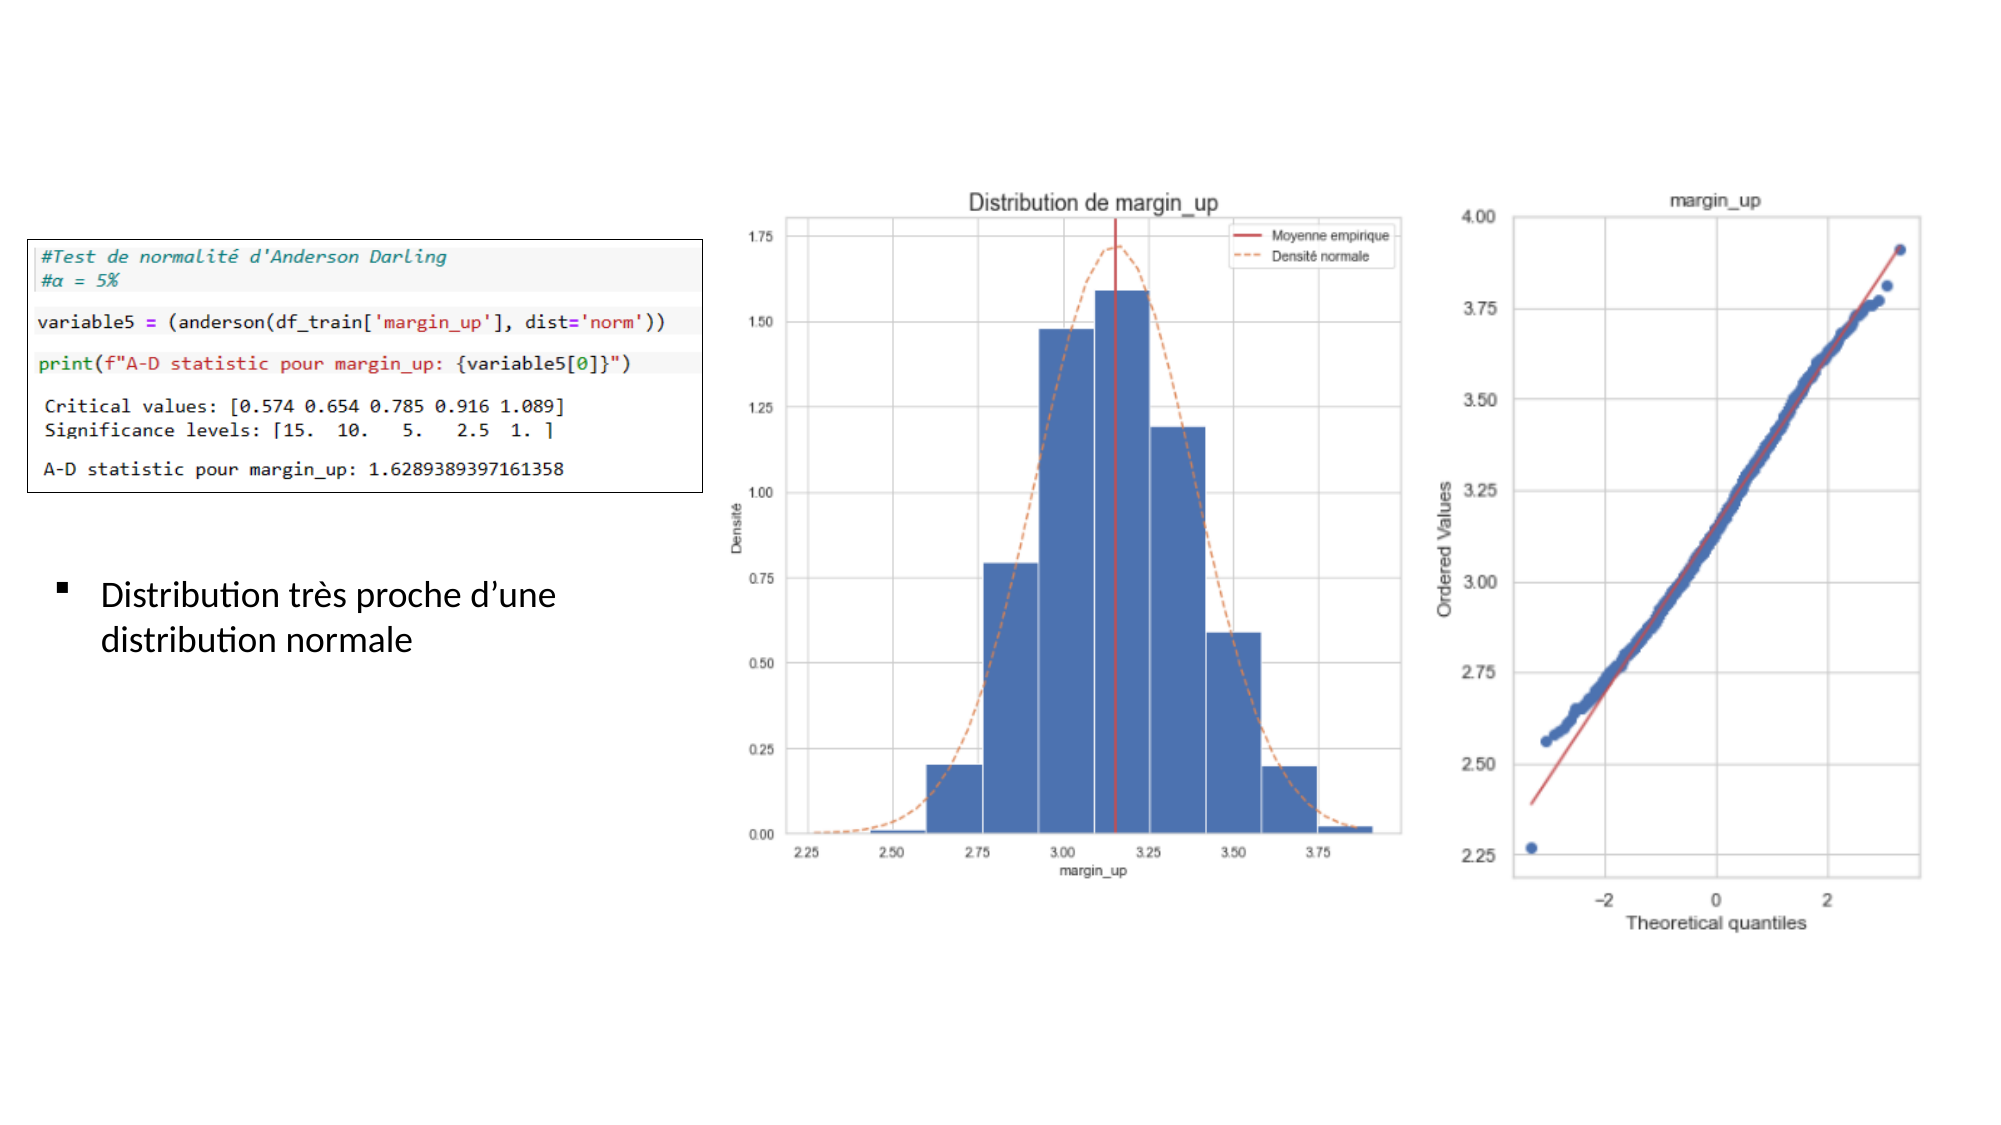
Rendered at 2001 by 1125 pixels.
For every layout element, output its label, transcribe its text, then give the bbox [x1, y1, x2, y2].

text_box Distribution très proche d’une distribution normale [39, 562, 707, 668]
picture [27, 239, 703, 493]
picture [707, 159, 1977, 959]
